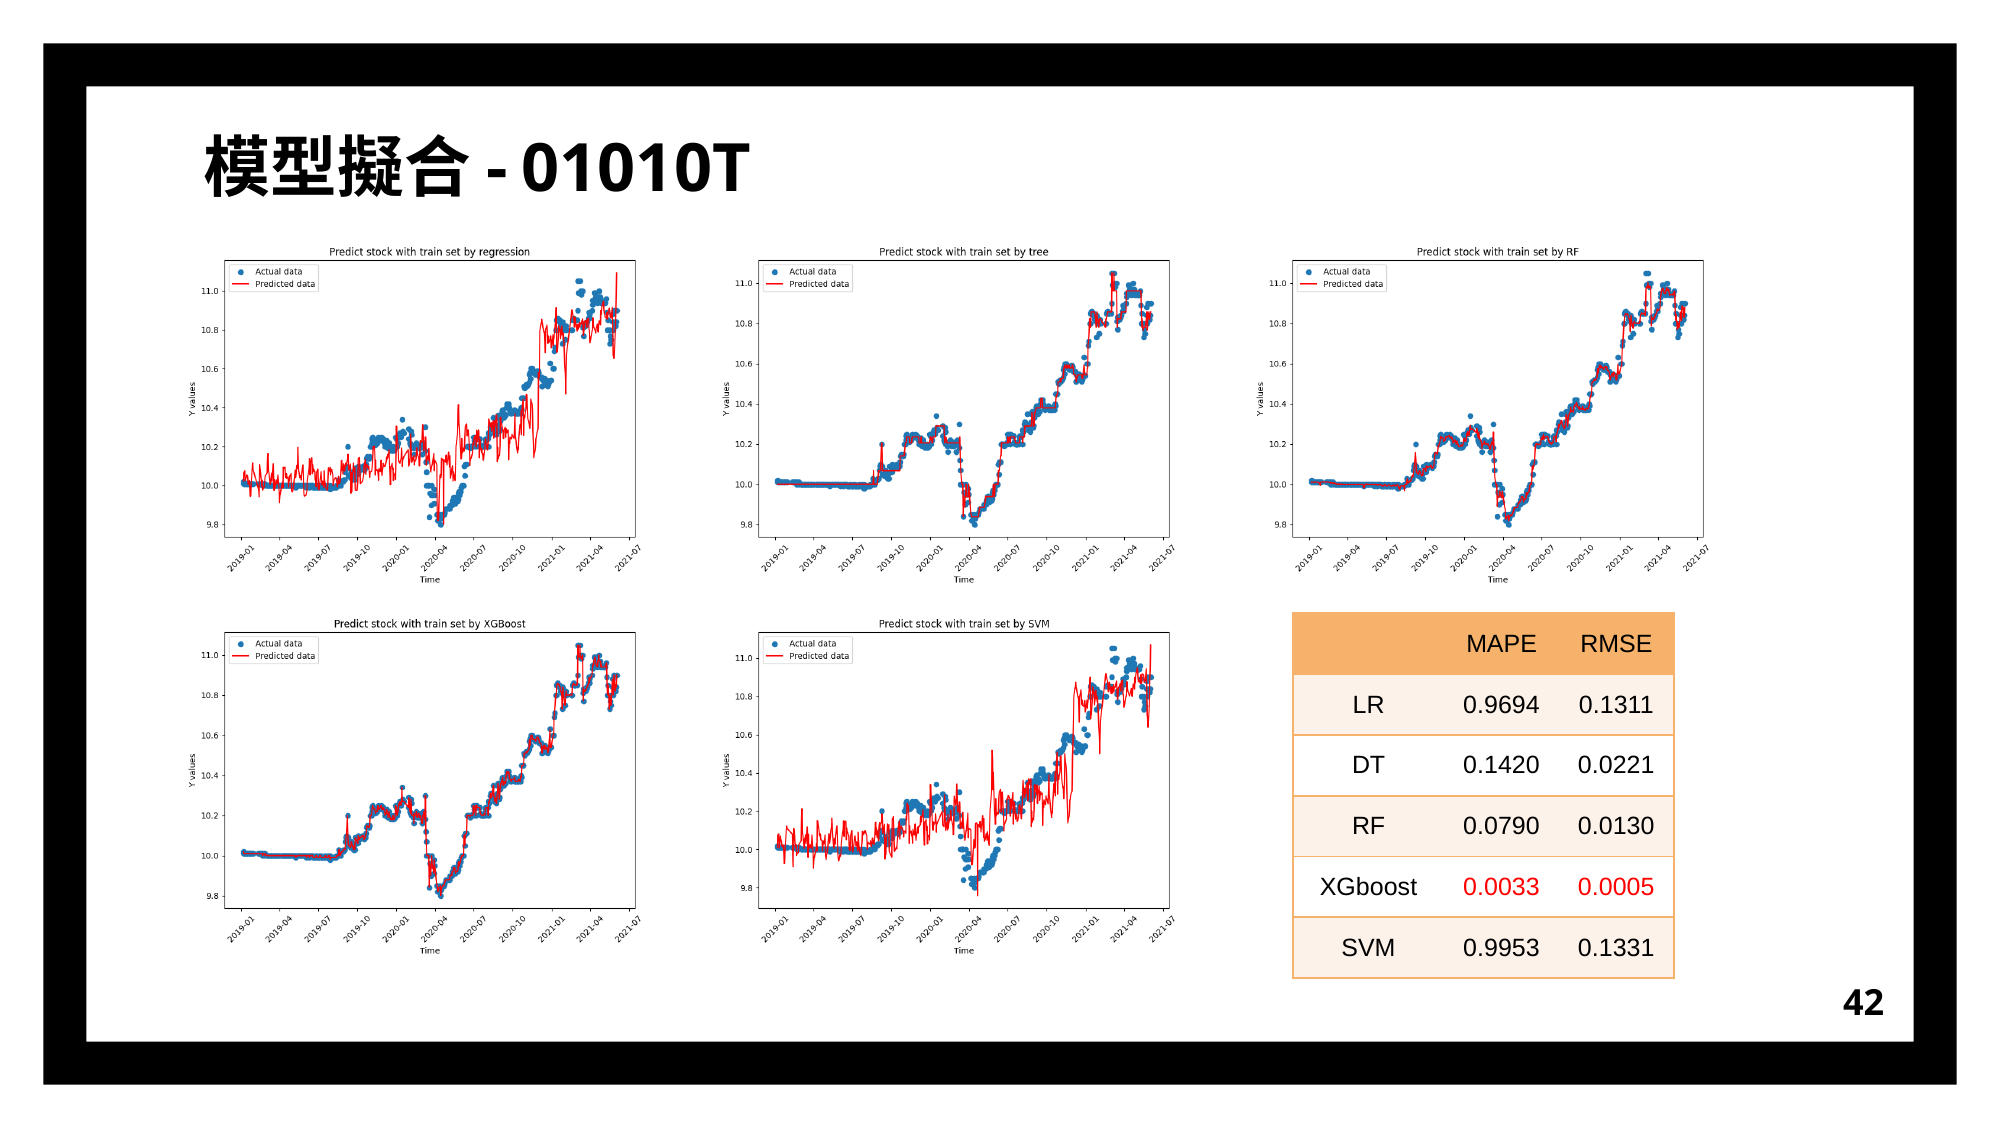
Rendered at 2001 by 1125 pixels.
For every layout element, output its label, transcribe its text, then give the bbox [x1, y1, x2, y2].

table_header RMSE [1559, 614, 1673, 673]
picture [183, 241, 649, 590]
table_cell 0.0130 [1559, 797, 1673, 856]
table_header MAPE [1444, 614, 1559, 673]
table_cell 0.9953 [1444, 918, 1559, 977]
slide_number 42 [1784, 960, 1905, 1047]
table_cell 0.1420 [1444, 736, 1559, 795]
table_cell 0.0790 [1444, 797, 1559, 856]
picture [717, 612, 1183, 962]
table_cell 0.9694 [1444, 675, 1559, 734]
table_cell SVM [1294, 918, 1444, 977]
table_cell 0.0221 [1559, 736, 1673, 795]
table_cell 0.0033 [1444, 857, 1559, 916]
table_cell 0.1311 [1559, 675, 1673, 734]
list 模型擬合- 01010T [183, 104, 1817, 219]
table_cell LR [1294, 675, 1444, 734]
table_cell RF [1294, 797, 1444, 856]
table_cell XGboost [1294, 857, 1444, 916]
picture [717, 241, 1183, 590]
picture [183, 612, 649, 962]
table_header [1294, 614, 1444, 673]
table_cell 0.0005 [1559, 857, 1673, 916]
table_cell 0.1331 [1559, 918, 1673, 977]
picture [1251, 241, 1717, 590]
table_cell DT [1294, 736, 1444, 795]
